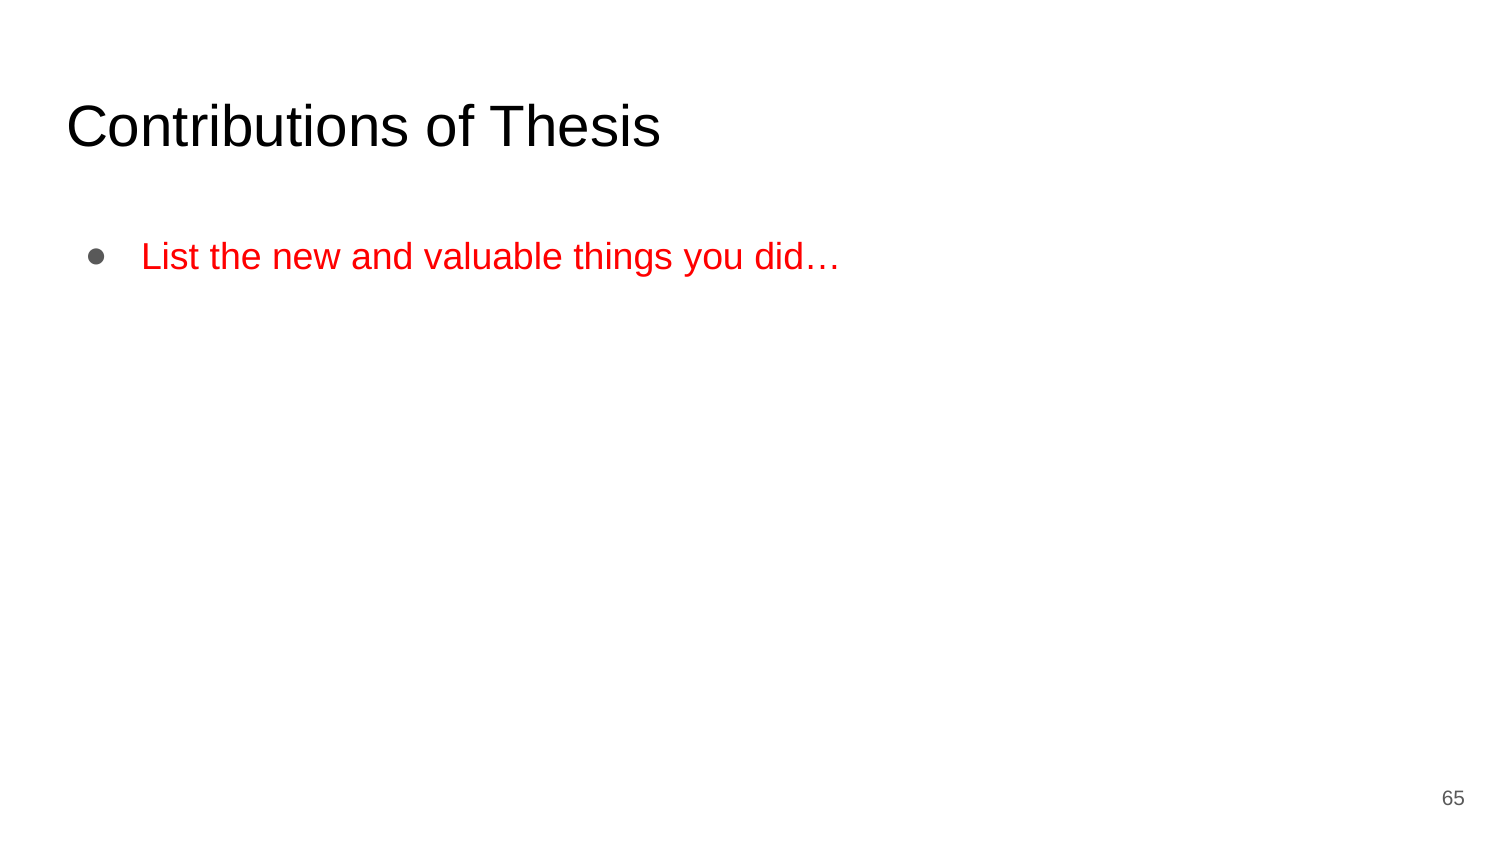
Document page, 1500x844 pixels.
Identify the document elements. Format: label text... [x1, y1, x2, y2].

title Contributions of Thesis [51, 72, 1449, 167]
list List the new and valuable things you did… [51, 210, 1449, 771]
slide_number 65 [1389, 764, 1480, 830]
